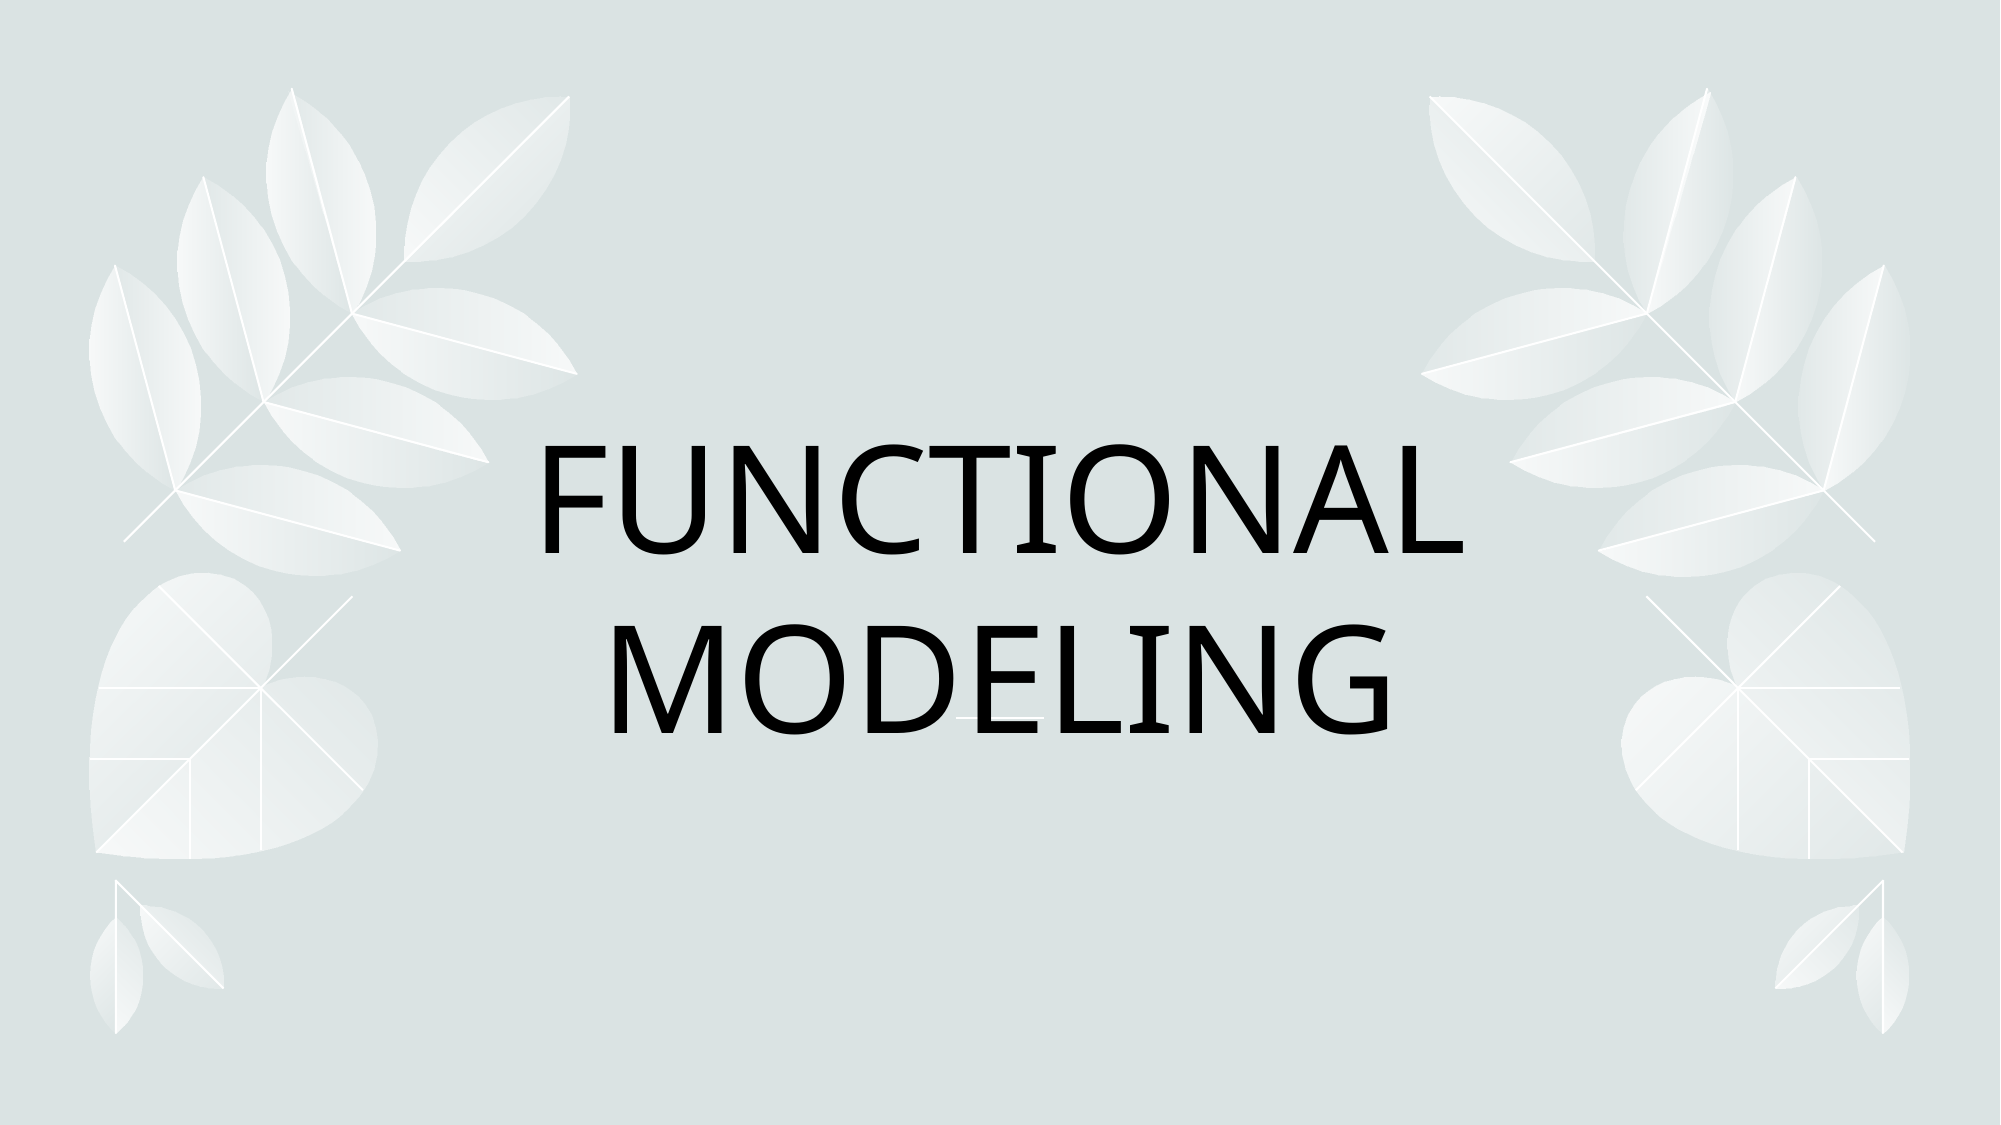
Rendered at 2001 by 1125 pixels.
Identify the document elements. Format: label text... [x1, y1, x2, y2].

title FUNCTIONAL MODELING [476, 543, 1524, 772]
